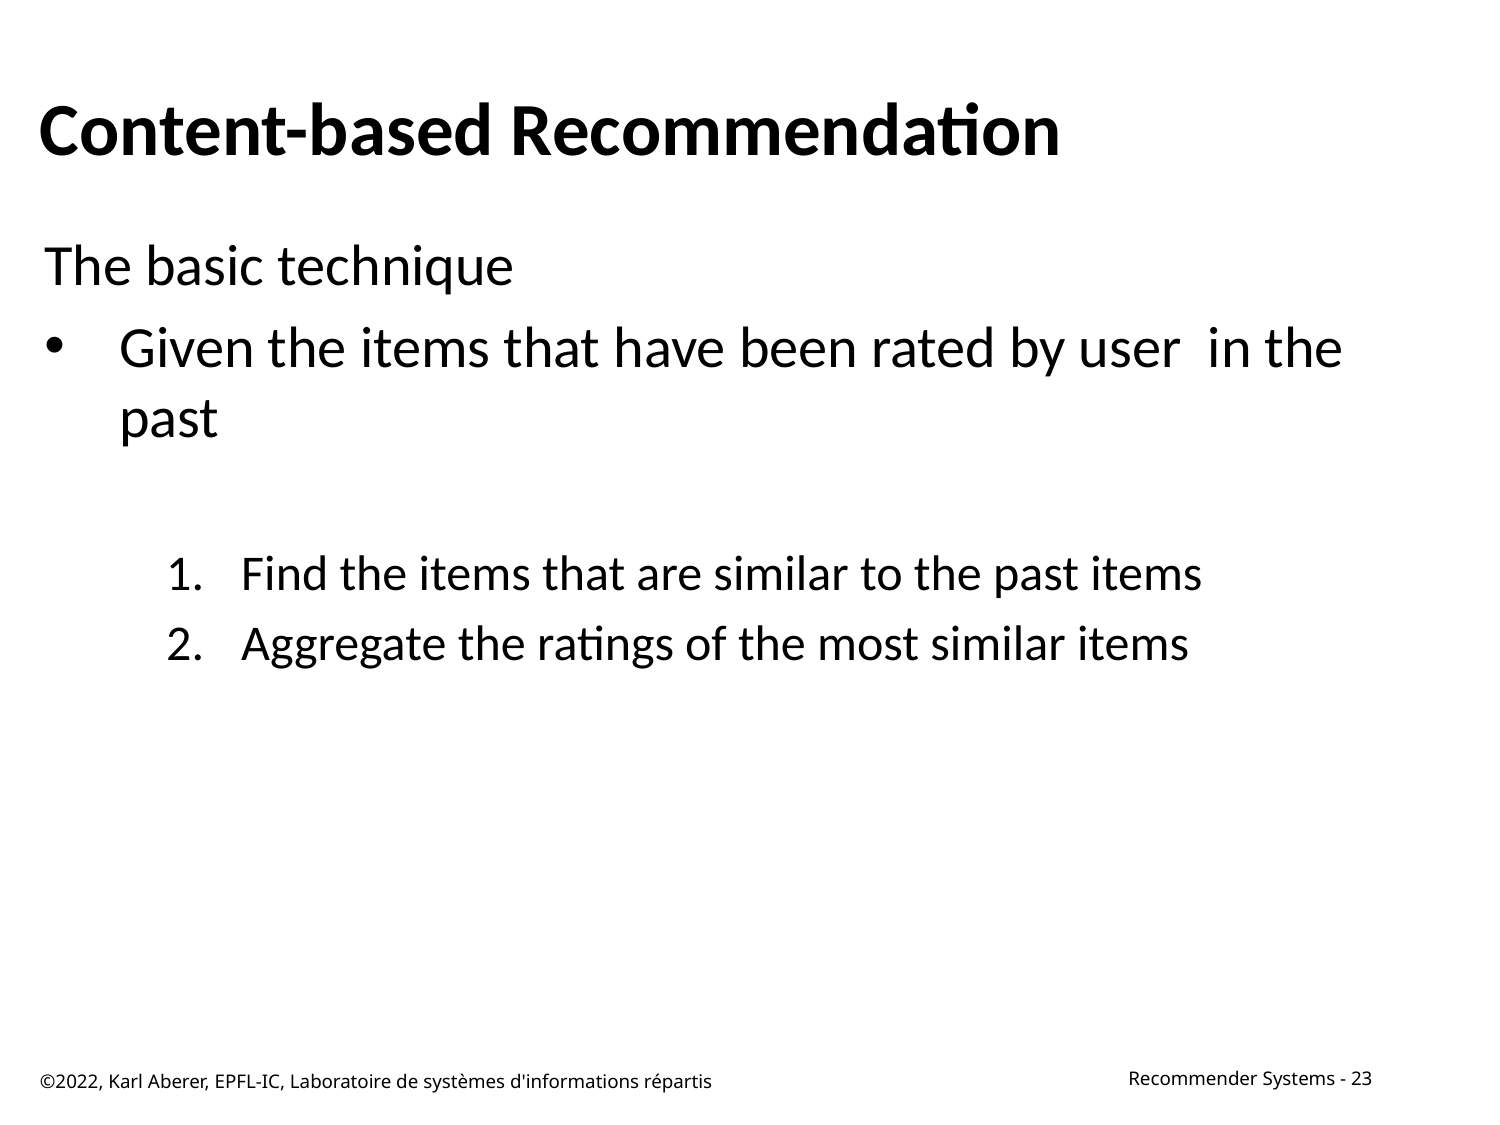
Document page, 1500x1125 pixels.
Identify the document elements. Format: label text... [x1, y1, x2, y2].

title Content-based Recommendation [24, 49, 1388, 201]
footer ©2022, Karl Aberer, EPFL-IC, Laboratoire de systèmes d'informations répartis [24, 1062, 988, 1101]
